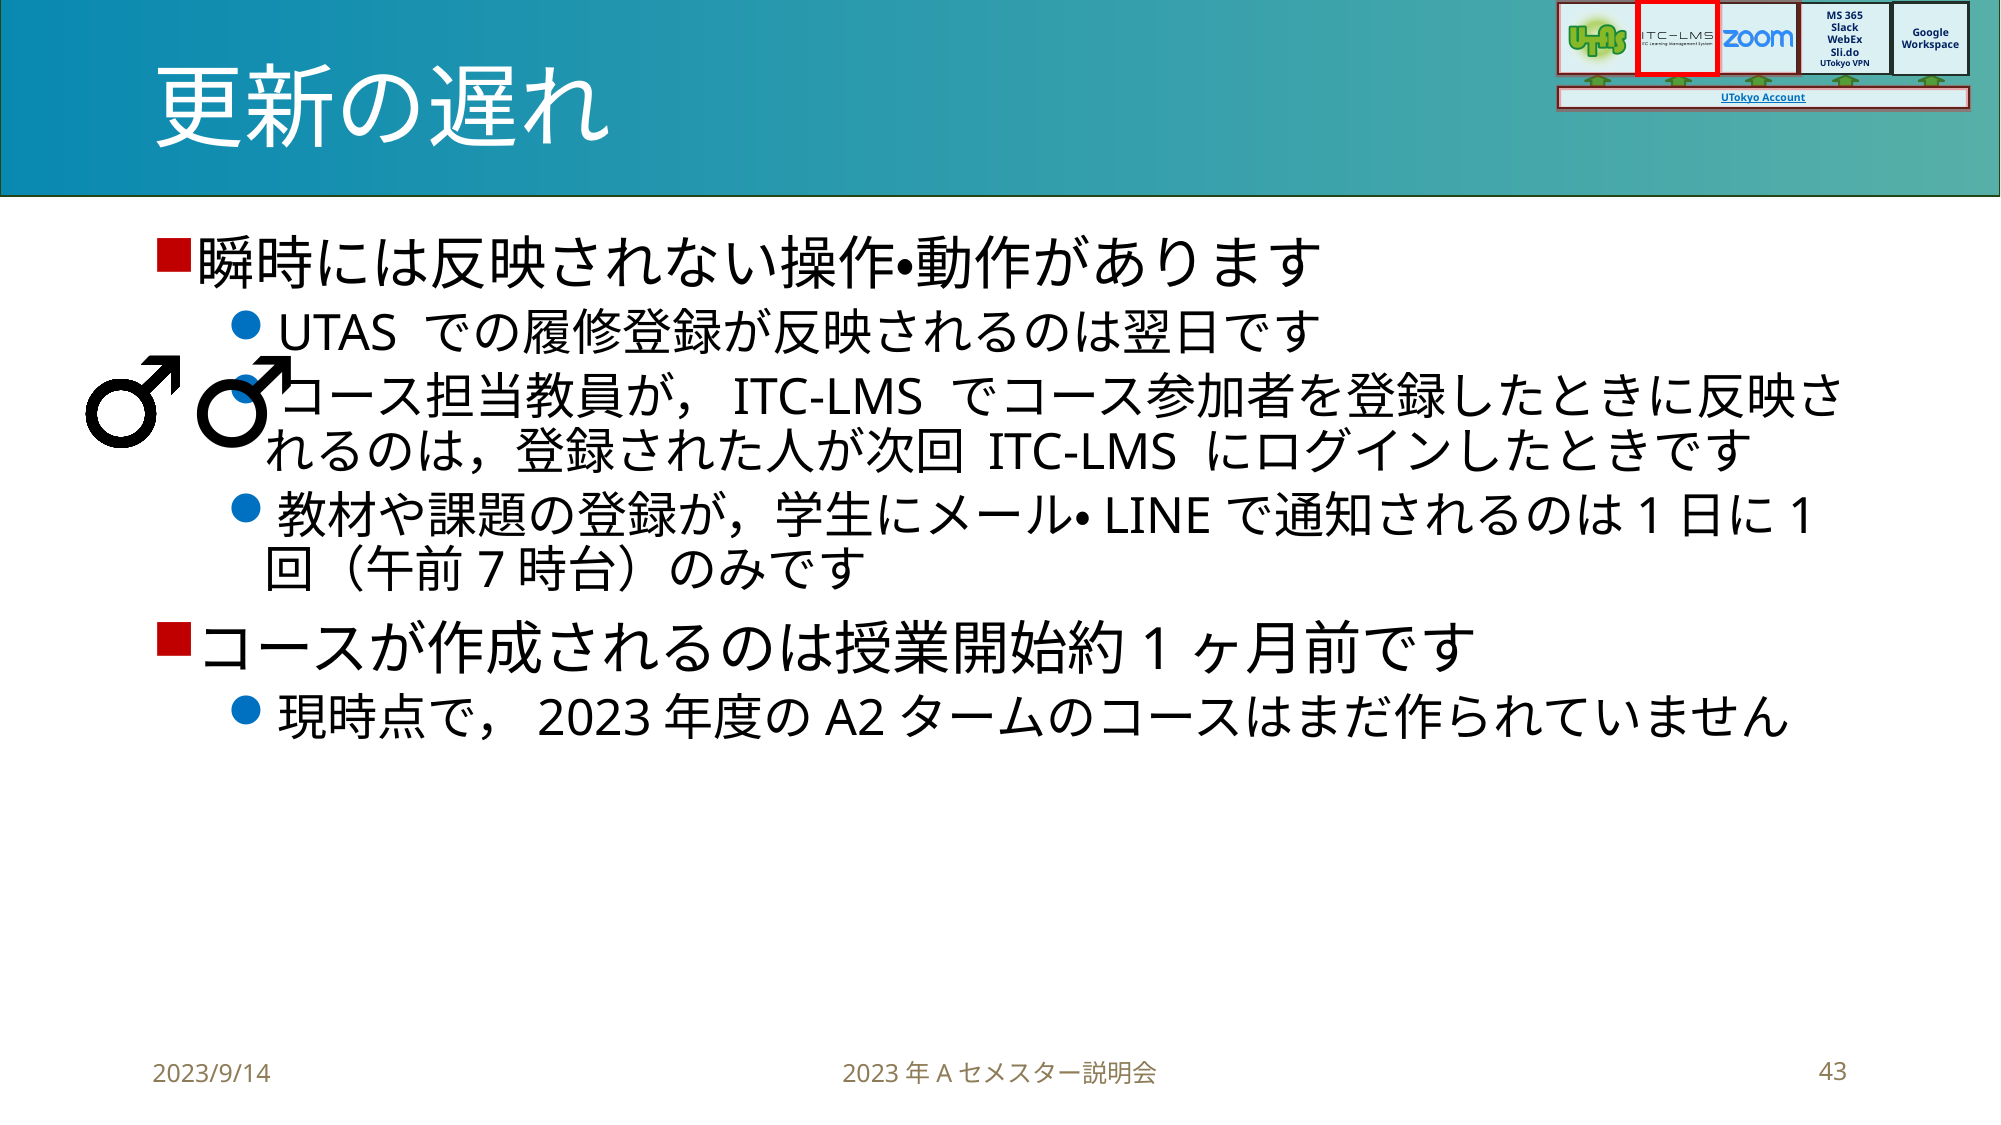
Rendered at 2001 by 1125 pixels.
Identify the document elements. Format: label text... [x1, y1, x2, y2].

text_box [1558, 0, 1969, 110]
title 更新の遅れ [137, 2, 1863, 220]
list 瞬時には反映されない操作・動作があります UTAS での履修登録が反映されるのは翌日です コース担当教員が，ITC-LMS でコース参加者を登録したときに反映されるのは，登録された人が次回 ITC-LMS にログインしたときです 教材や課題の登録が，学生にメール・LINEで通知されるのは1日に1回（午前7時台）のみです コースが作成されるのは授業開始約1ヶ月前です 現時点で，2023年度のA2タームのコースはまだ作られていません [137, 226, 1863, 1043]
slide_number 43 [1412, 1042, 1863, 1103]
footer 2023年Aセメスター説明会 [662, 1042, 1338, 1103]
text_box 🙇‍♂️ [61, 314, 214, 480]
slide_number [137, 1042, 588, 1103]
